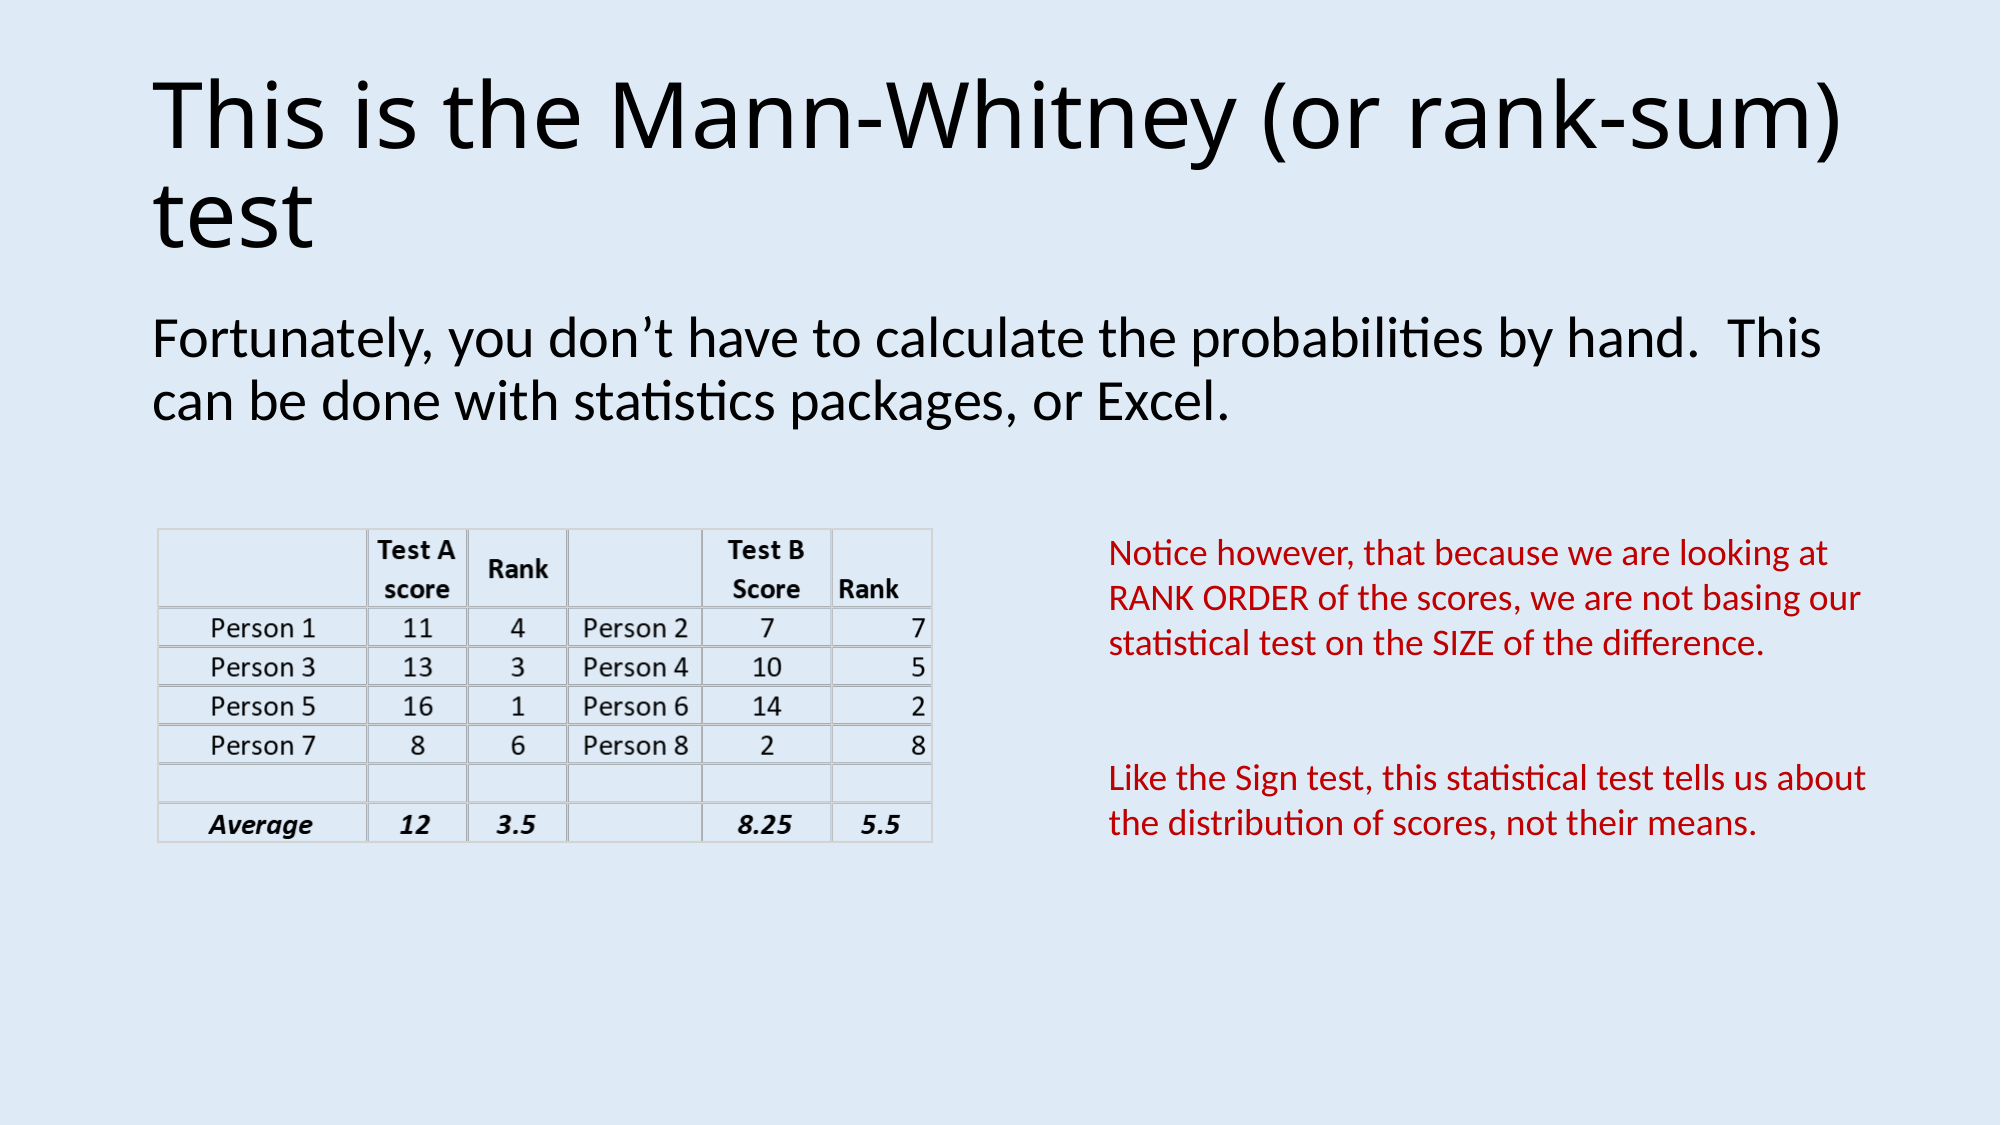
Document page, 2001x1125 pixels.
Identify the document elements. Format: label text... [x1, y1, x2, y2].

picture [157, 528, 934, 844]
list Fortunately, you don’t have to calculate the probabilities by hand. This can be done with statistics packages, or Excel. [137, 299, 1863, 480]
title This is the Mann-Whitney (or rank-sum) test [137, 59, 1863, 278]
text_box Notice however, that because we are looking at RANK ORDER of the scores, we are not basing our statistical test on the SIZE of the difference. Like the Sign test, this statistical test tells us about the distribution of scores, not their means. [1093, 520, 1915, 850]
